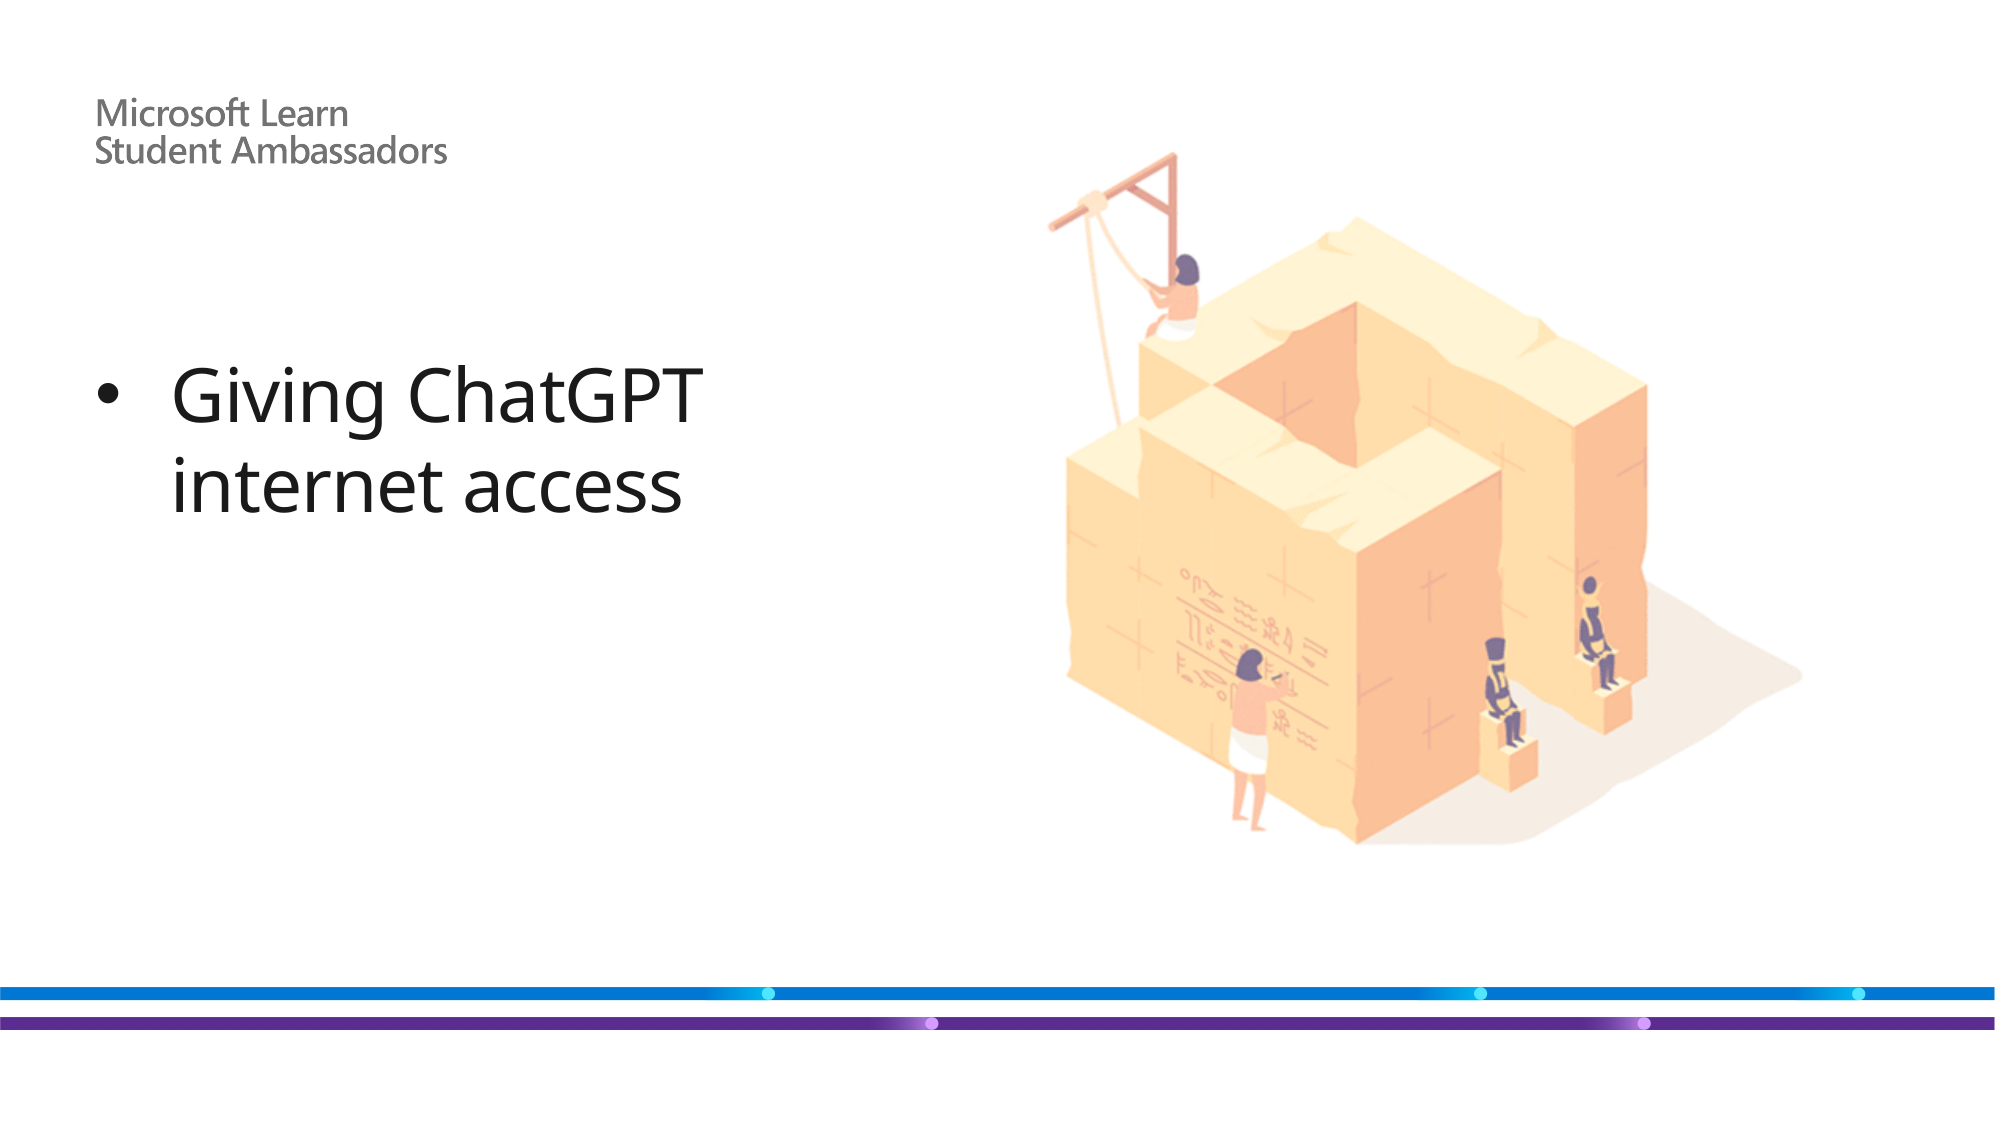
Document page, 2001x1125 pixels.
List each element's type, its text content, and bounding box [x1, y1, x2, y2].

title Giving ChatGPT internet access [95, 345, 925, 528]
picture [0, 987, 2000, 1030]
picture [925, 76, 1833, 921]
picture [96, 97, 447, 164]
